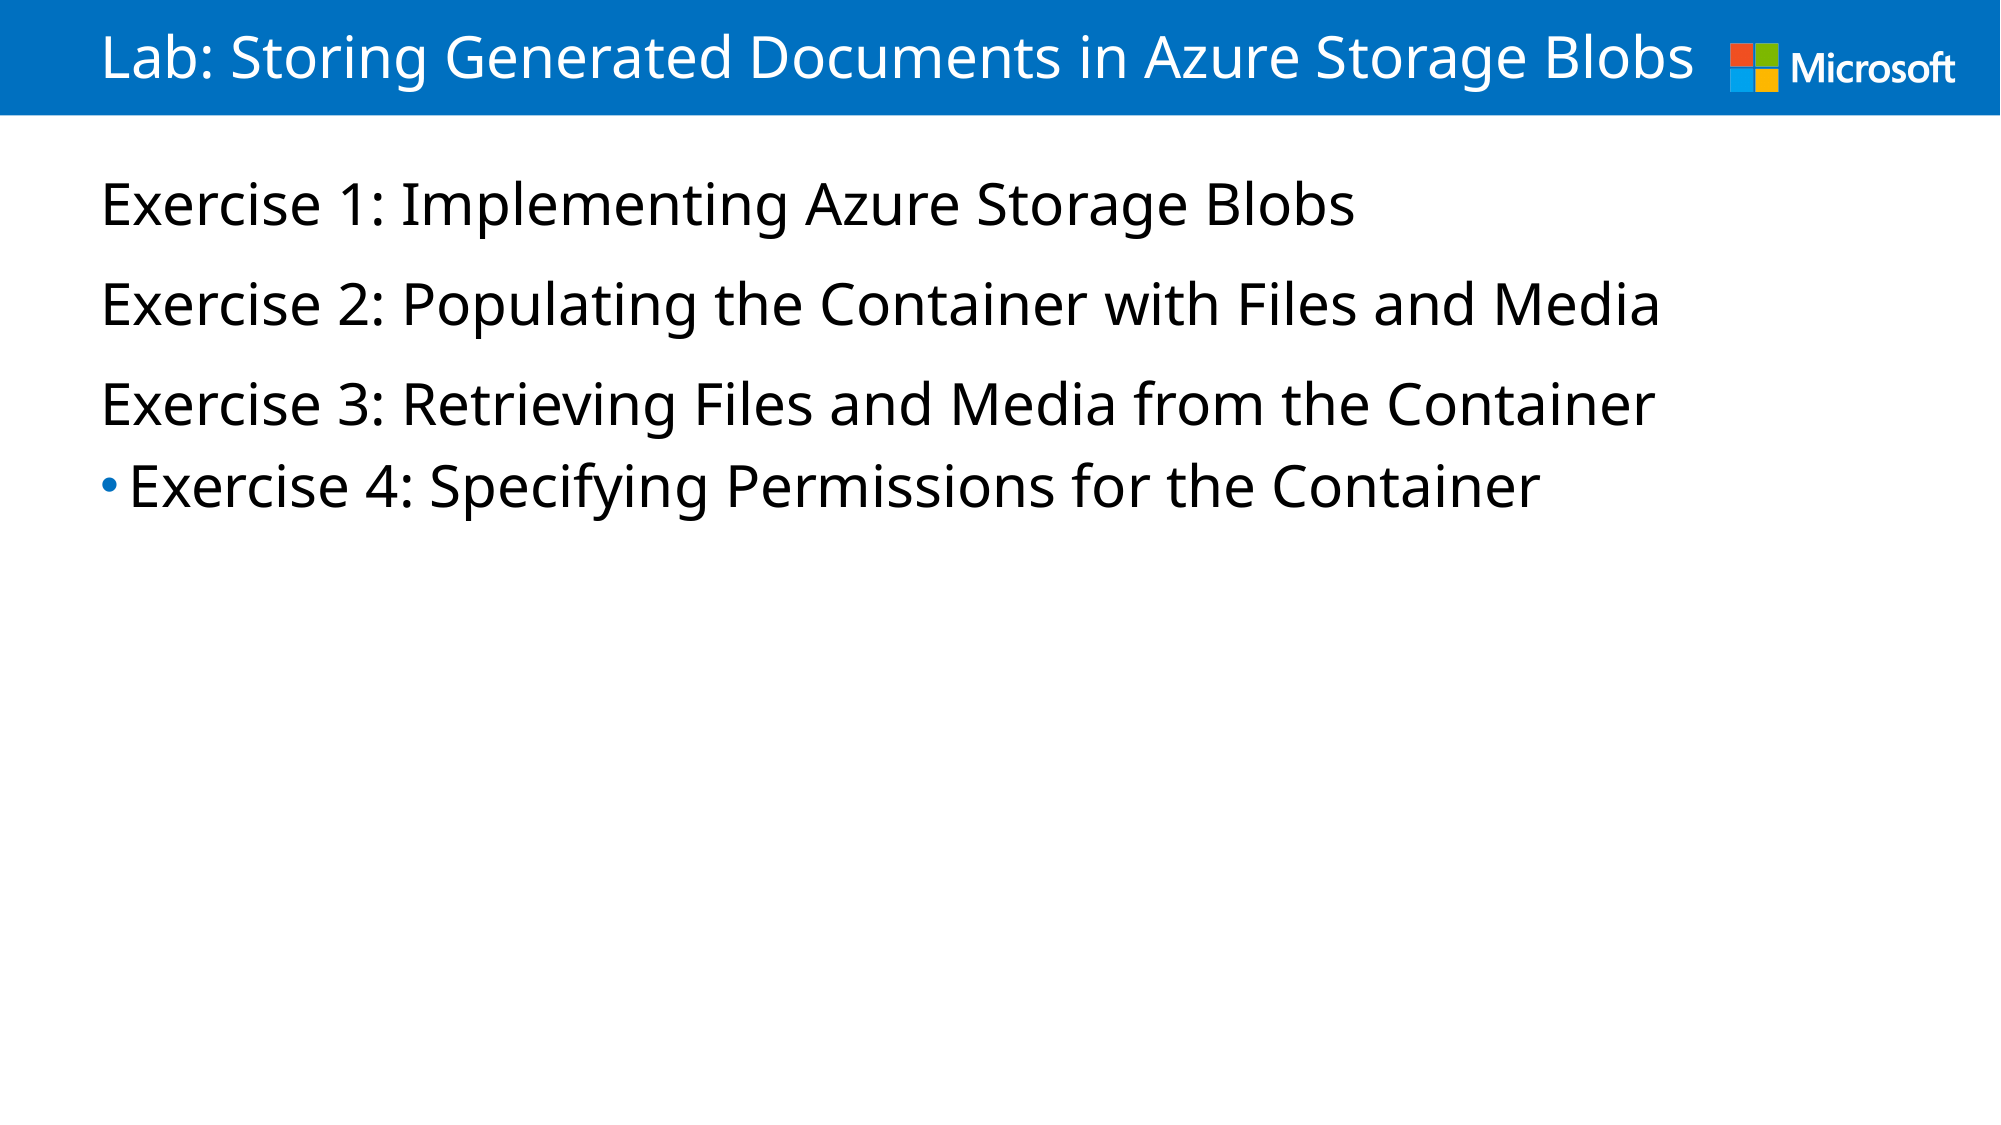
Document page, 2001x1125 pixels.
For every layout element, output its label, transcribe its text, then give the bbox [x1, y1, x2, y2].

list Exercise 1: Implementing Azure Storage Blobs Exercise 2: Populating the Container with Files and Media Exercise 3: Retrieving Files and Media from the Container Exercise 4: Specifying Permissions for the Container [100, 167, 1877, 806]
title Lab: Storing Generated Documents in Azure Storage Blobs [100, 0, 1802, 122]
picture [1802, 14, 1986, 121]
